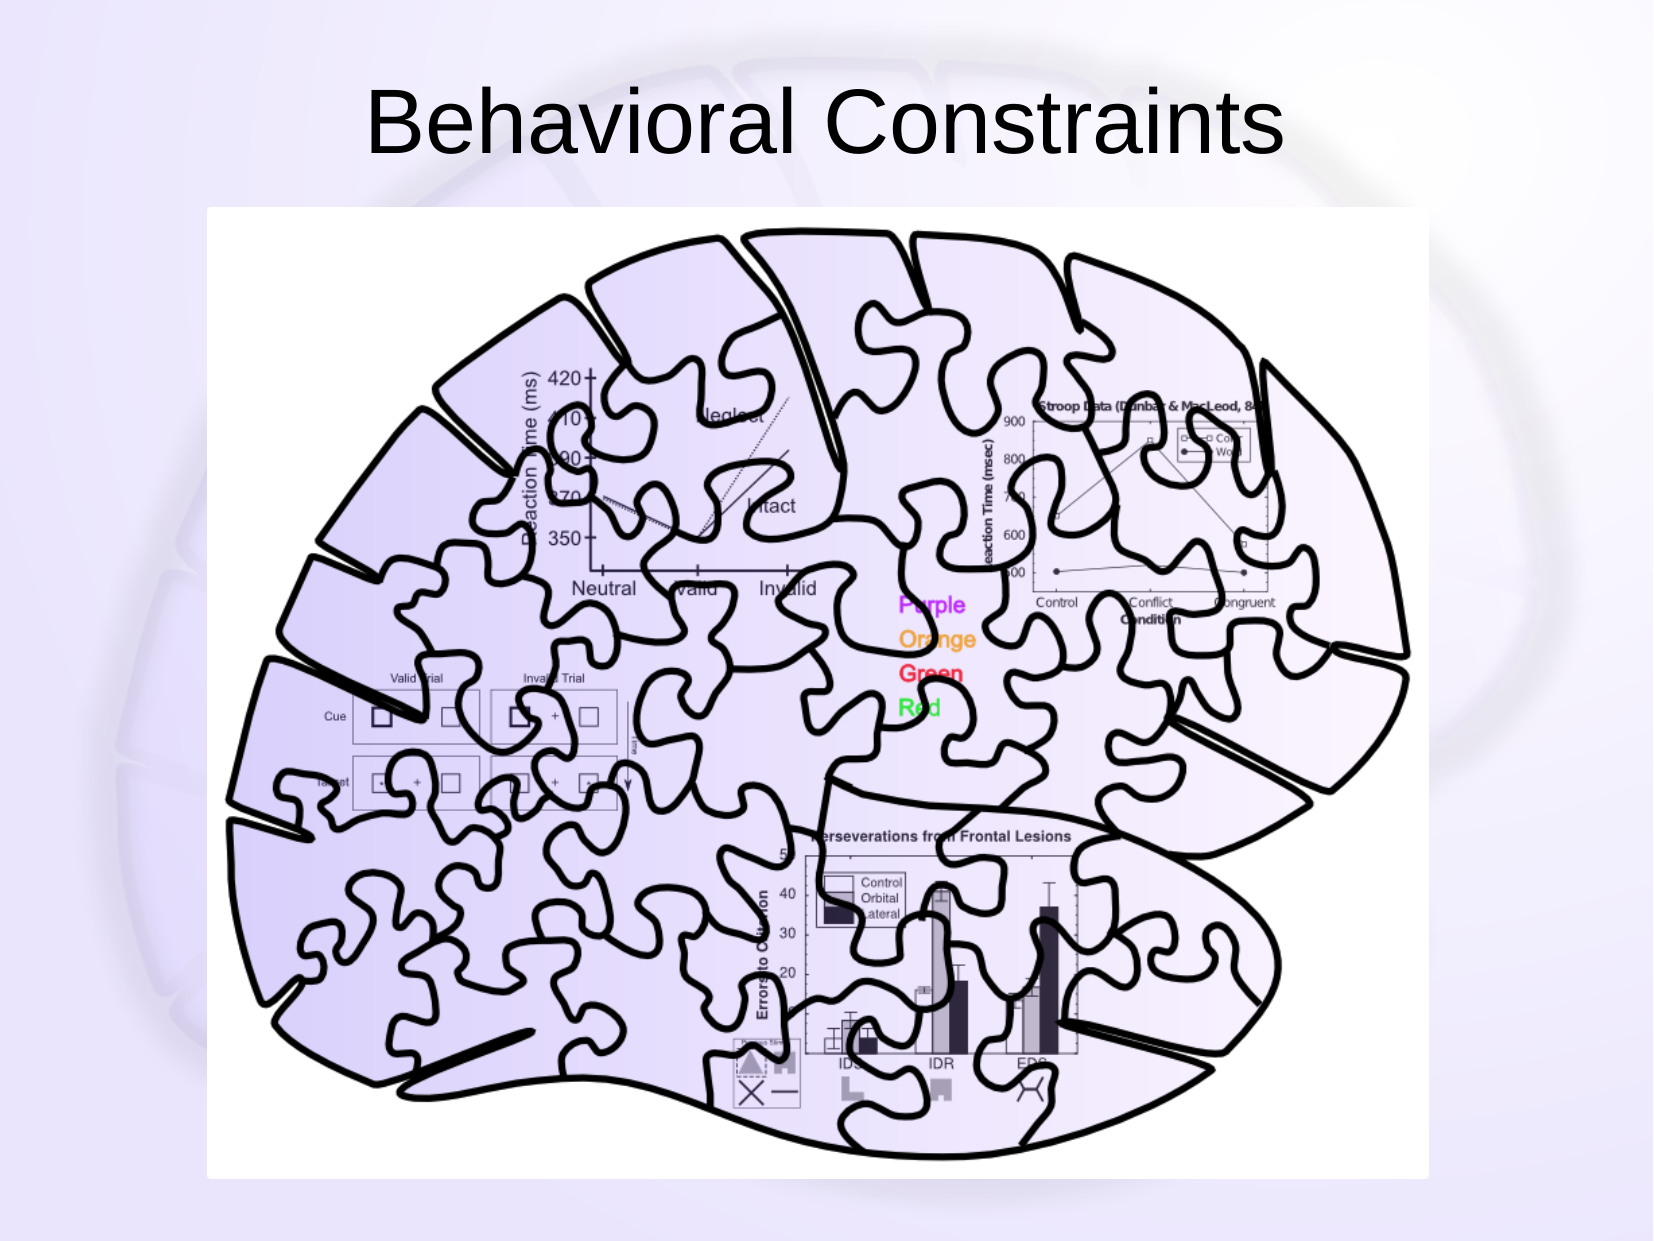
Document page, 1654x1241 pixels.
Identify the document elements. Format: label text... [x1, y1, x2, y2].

title Behavioral Constraints [82, 49, 1571, 196]
picture [0, 0, 1654, 1241]
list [206, 207, 1429, 1179]
